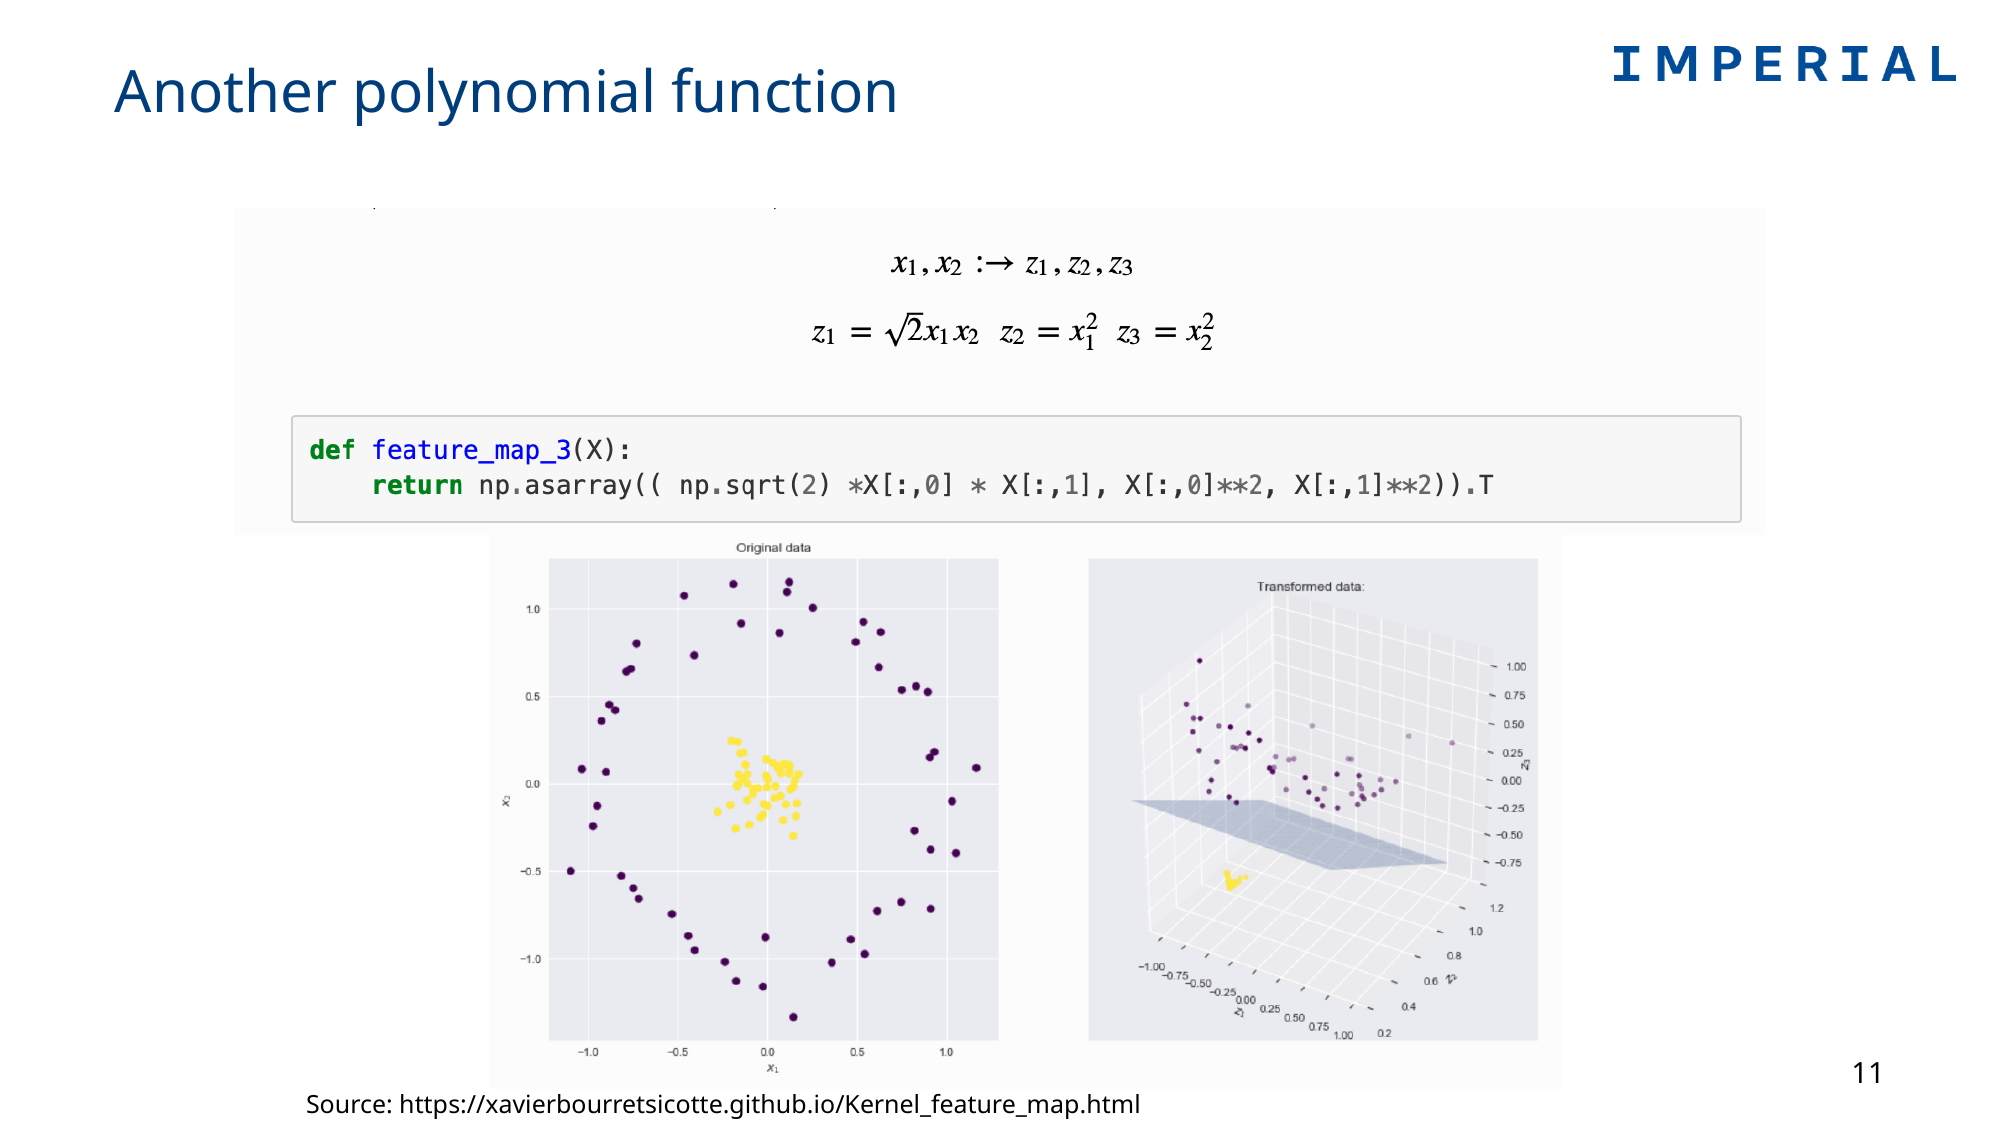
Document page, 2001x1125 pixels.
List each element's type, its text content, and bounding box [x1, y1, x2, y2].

text_box Source: https://xavierbourretsicotte.github.io/Kernel_feature_map.html [291, 1081, 1394, 1125]
title Another polynomial function [99, 0, 1900, 184]
picture [234, 207, 1766, 1089]
slide_number 11 [1433, 1046, 1901, 1103]
picture [1900, 46, 1956, 81]
